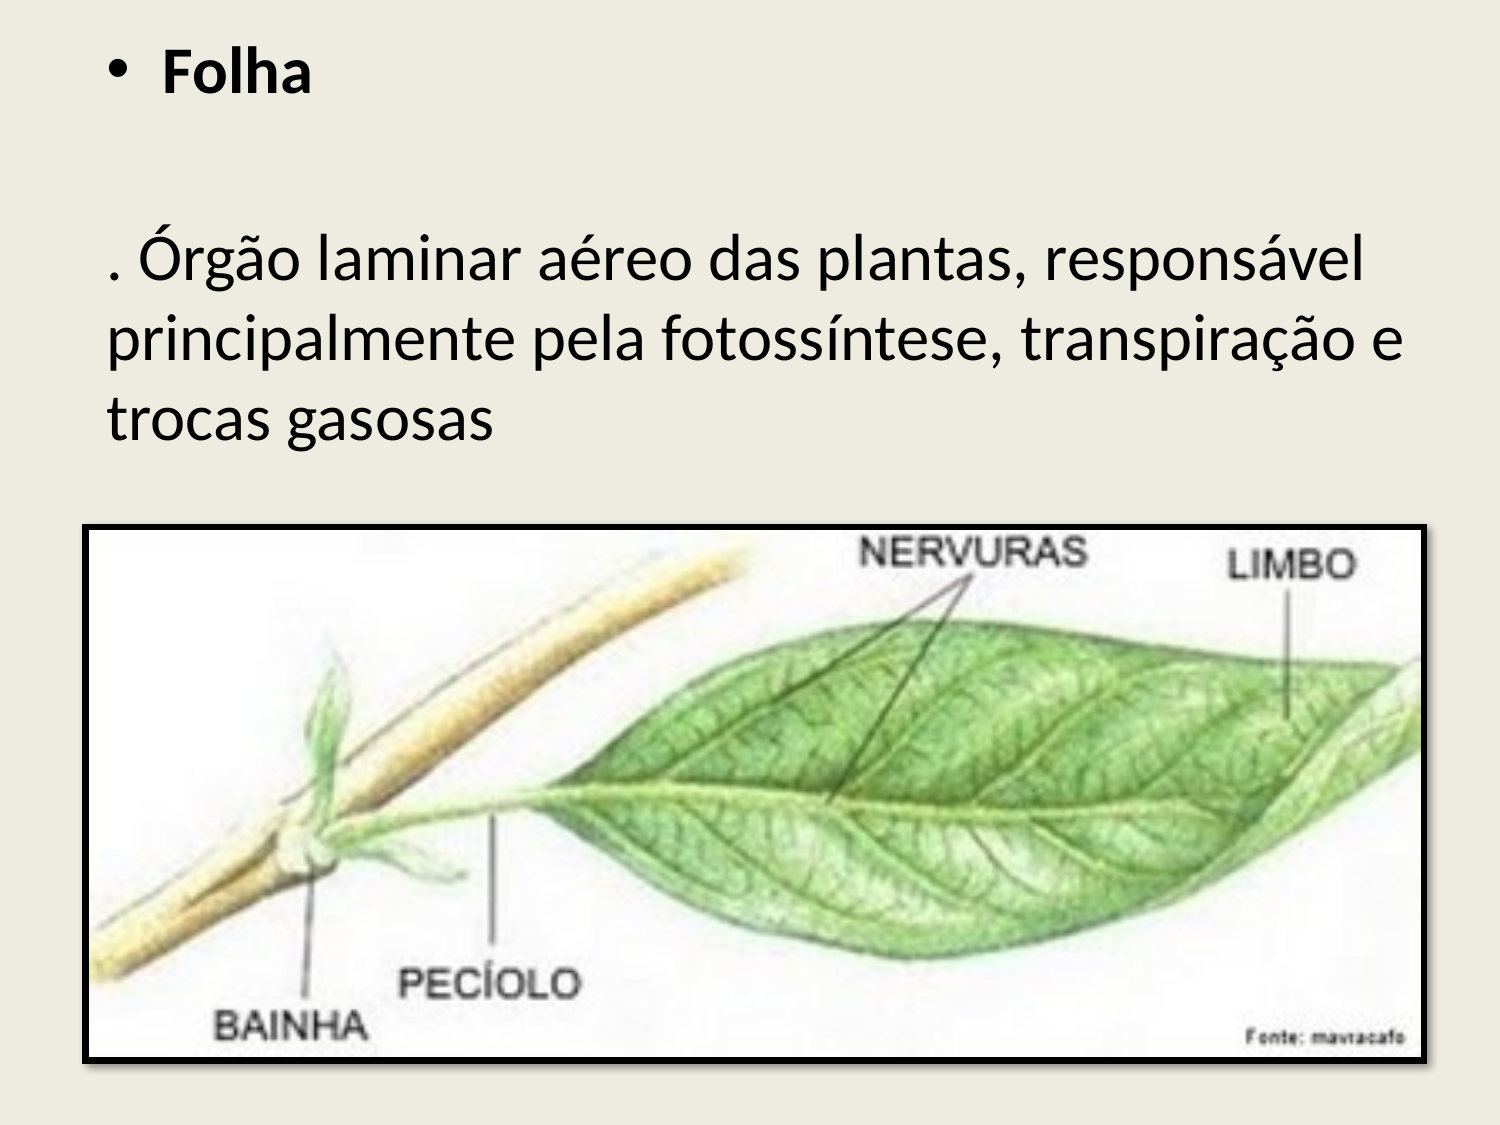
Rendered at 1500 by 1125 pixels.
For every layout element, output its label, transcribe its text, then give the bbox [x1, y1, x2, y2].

list Folha . Órgão laminar aéreo das plantas, responsável principalmente pela fotossíntese, transpiração e trocas gasosas [91, 19, 1442, 762]
picture [88, 529, 1421, 1058]
